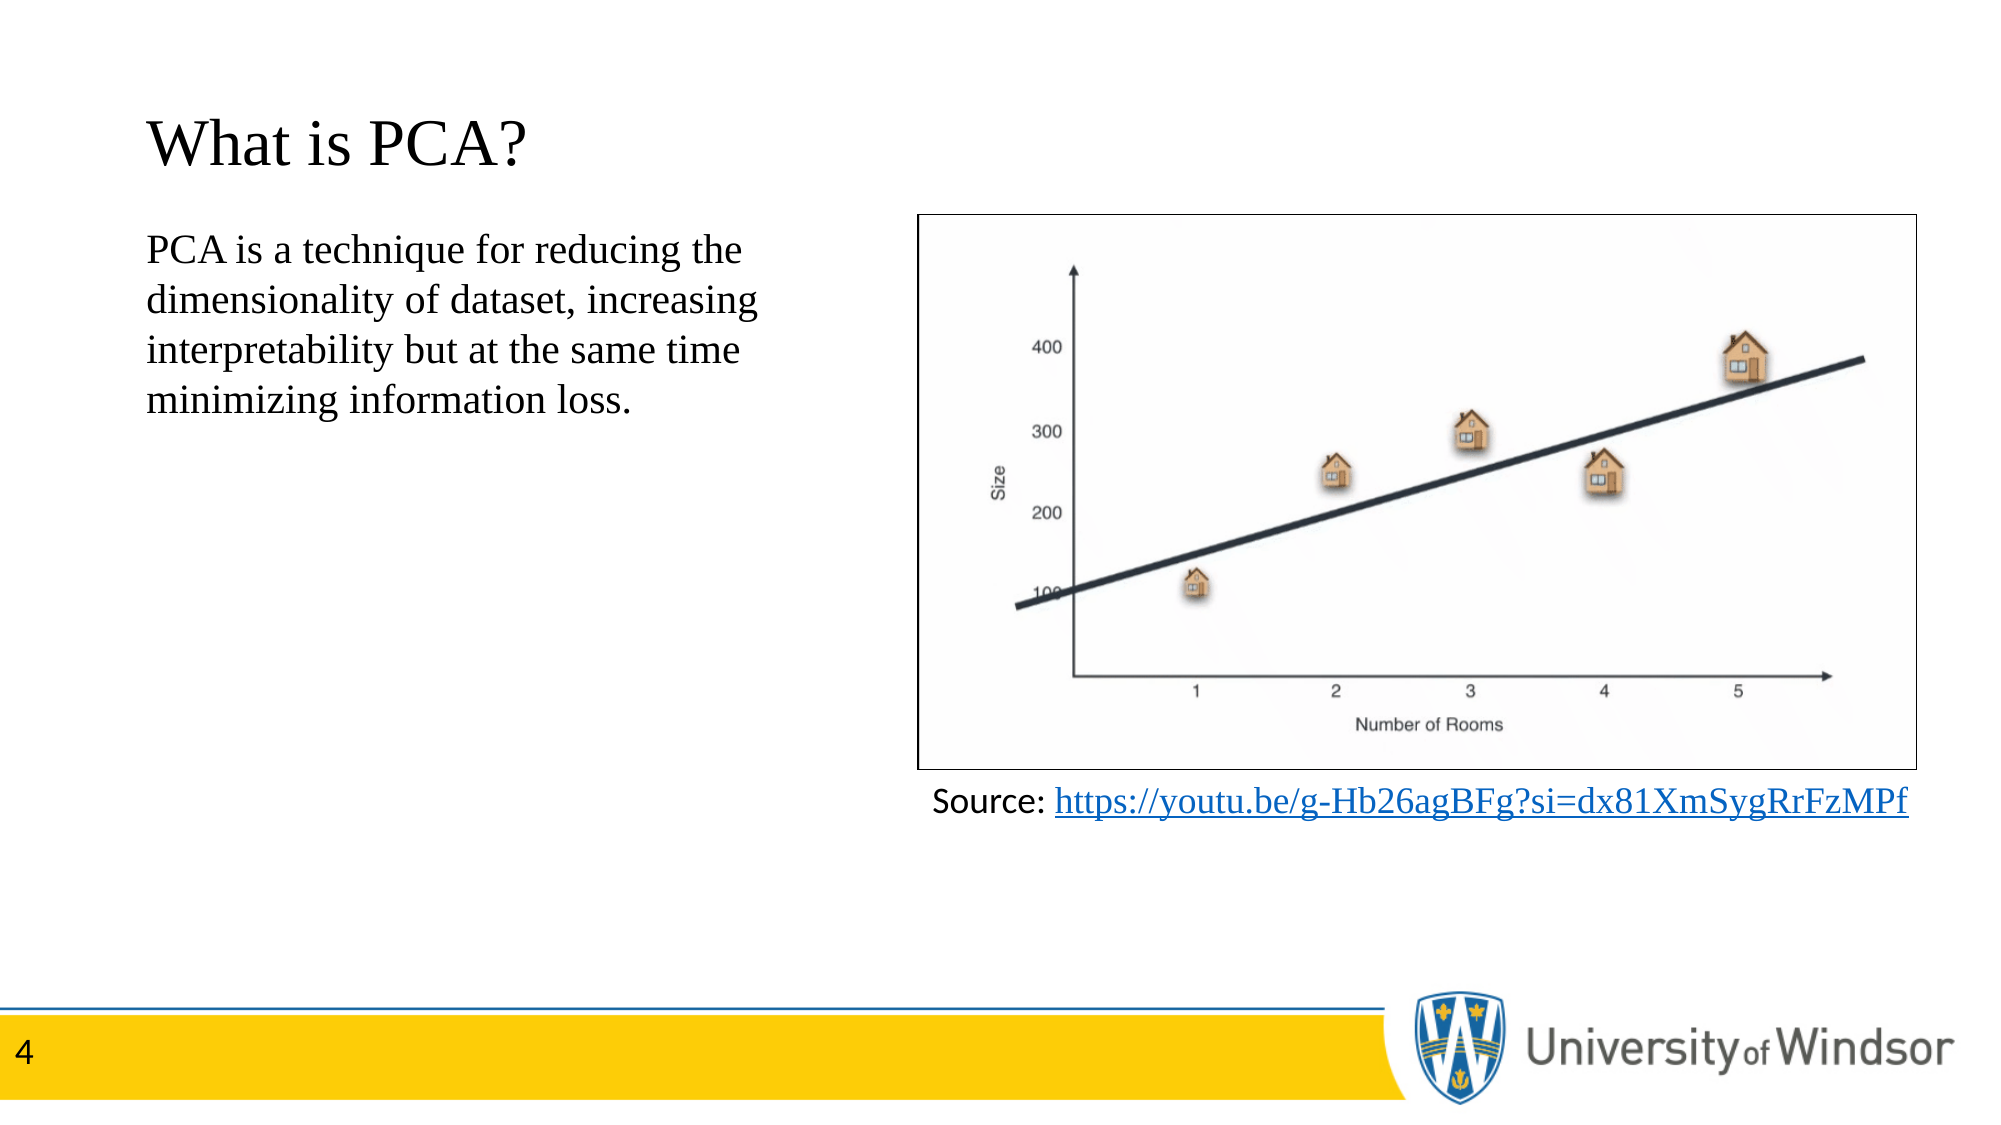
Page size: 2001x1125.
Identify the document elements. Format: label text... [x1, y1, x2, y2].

picture [917, 214, 1917, 769]
text_box Source: https://youtu.be/g-Hb26agBFg?si=dx81XmSygRrFzMPf [917, 769, 1995, 829]
picture [0, 974, 2000, 1125]
slide_number 4 [0, 1019, 450, 1080]
text_box PCA is a technique for reducing the dimensionality of dataset, increasing interpretability but at the same time minimizing information loss. [131, 214, 876, 430]
title What is PCA? [131, 75, 686, 188]
